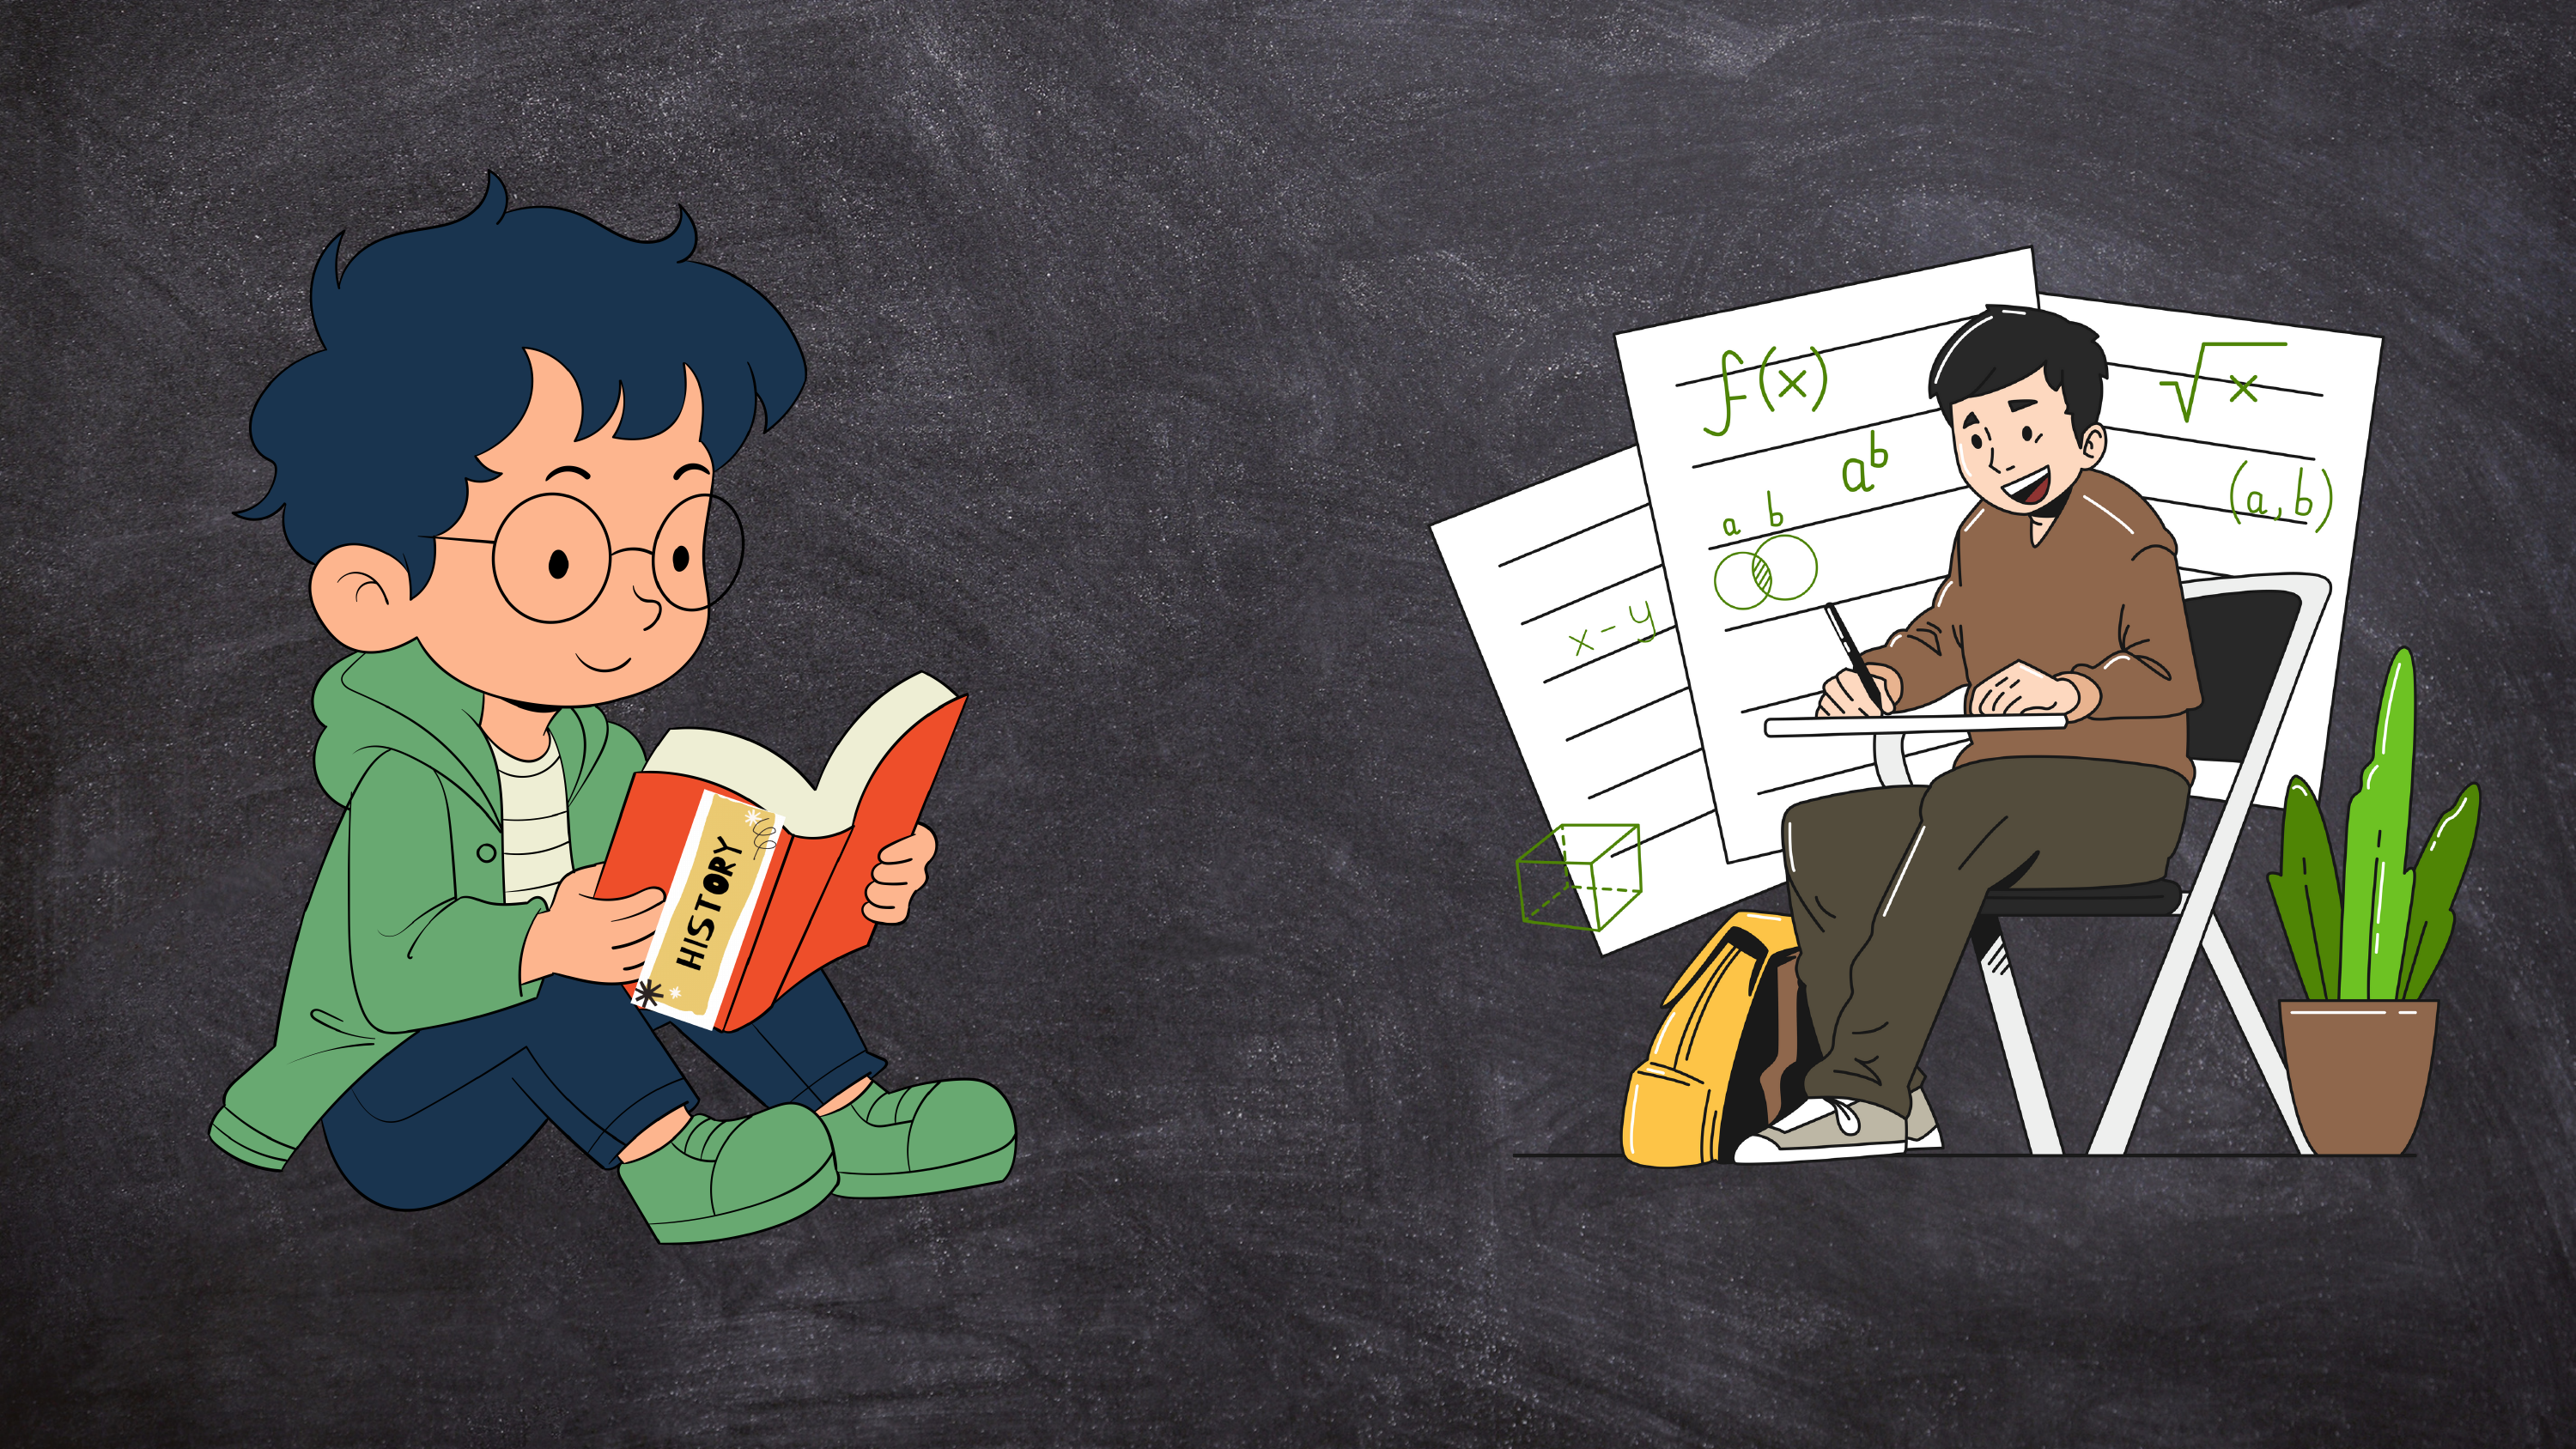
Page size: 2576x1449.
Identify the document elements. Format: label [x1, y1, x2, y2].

text_box [1427, 245, 2482, 1169]
text_box [0, 0, 2576, 1449]
text_box [207, 168, 1018, 1246]
picture [594, 790, 822, 1030]
